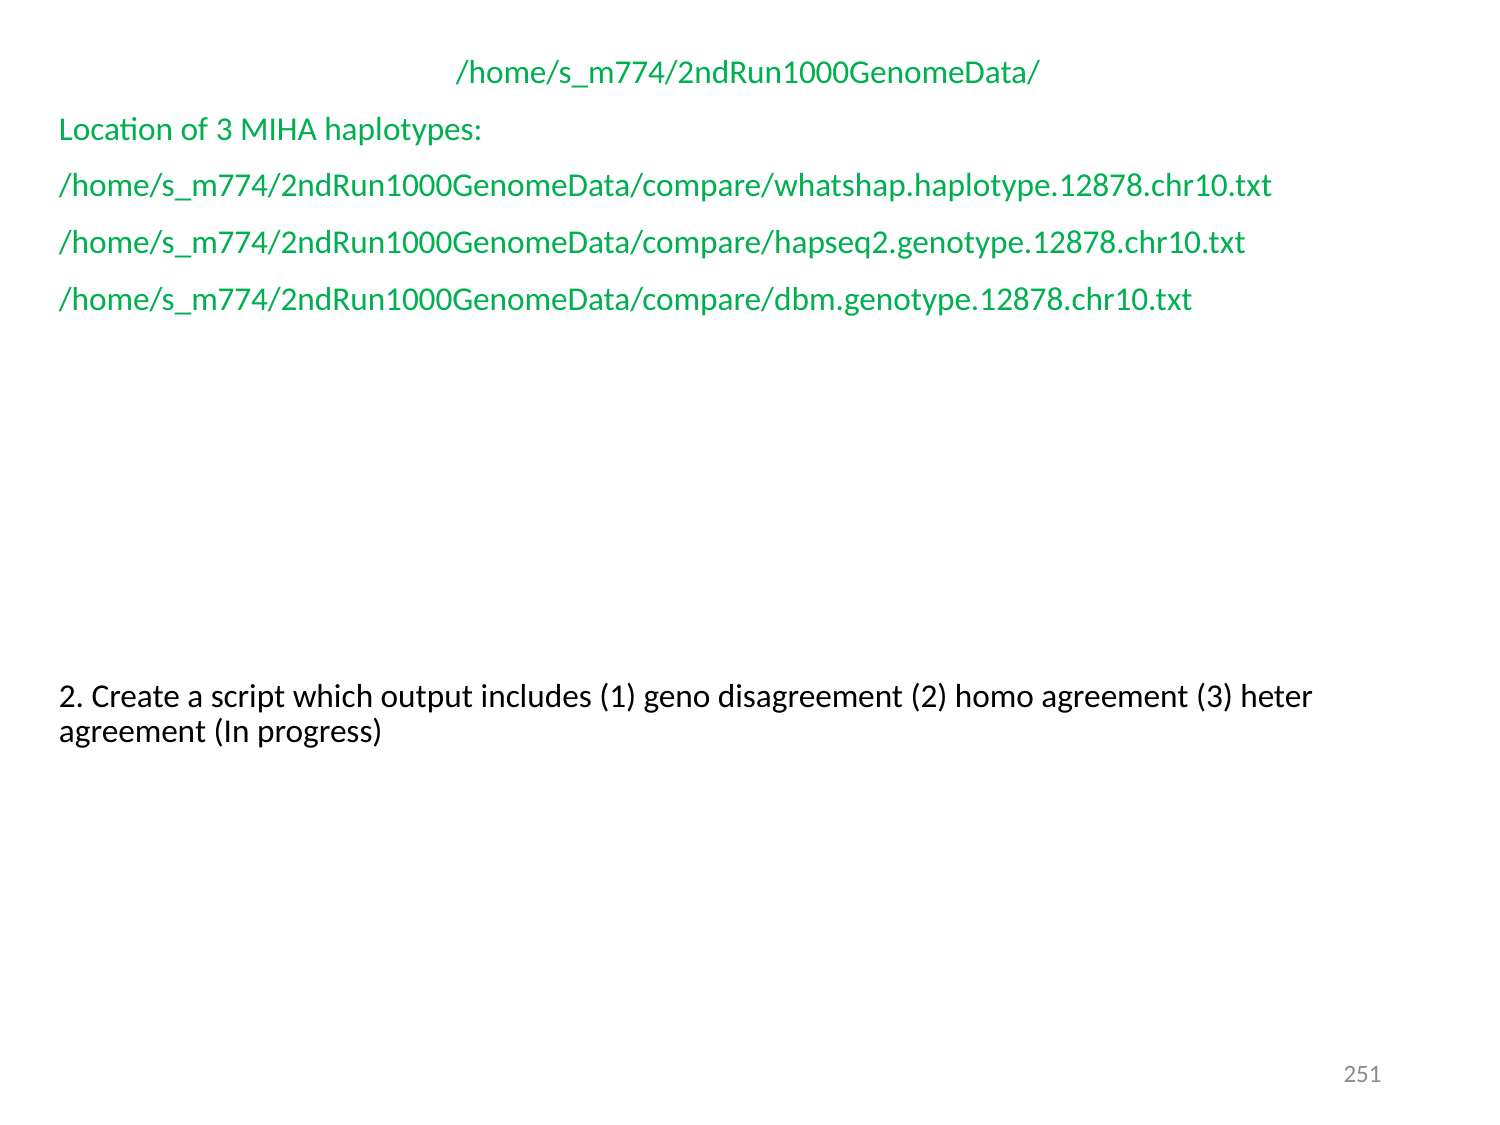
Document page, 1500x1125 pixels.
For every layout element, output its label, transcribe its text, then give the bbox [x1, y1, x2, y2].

list /home/s_m774/2ndRun1000GenomeData/ Location of 3 MIHA haplotypes: /home/s_m774/2ndRun1000GenomeData/compare/whatshap.haplotype.12878.chr10.txt /home/s_m774/2ndRun1000GenomeData/compare/hapseq2.genotype.12878.chr10.txt /home/s_m774/2ndRun1000GenomeData/compare/dbm.genotype.12878.chr10.txt 2. Create a script which output includes (1) geno disagreement (2) homo agreement (3) heter agreement (In progress) [43, 47, 1453, 1073]
slide_number 251 [1059, 1042, 1397, 1103]
